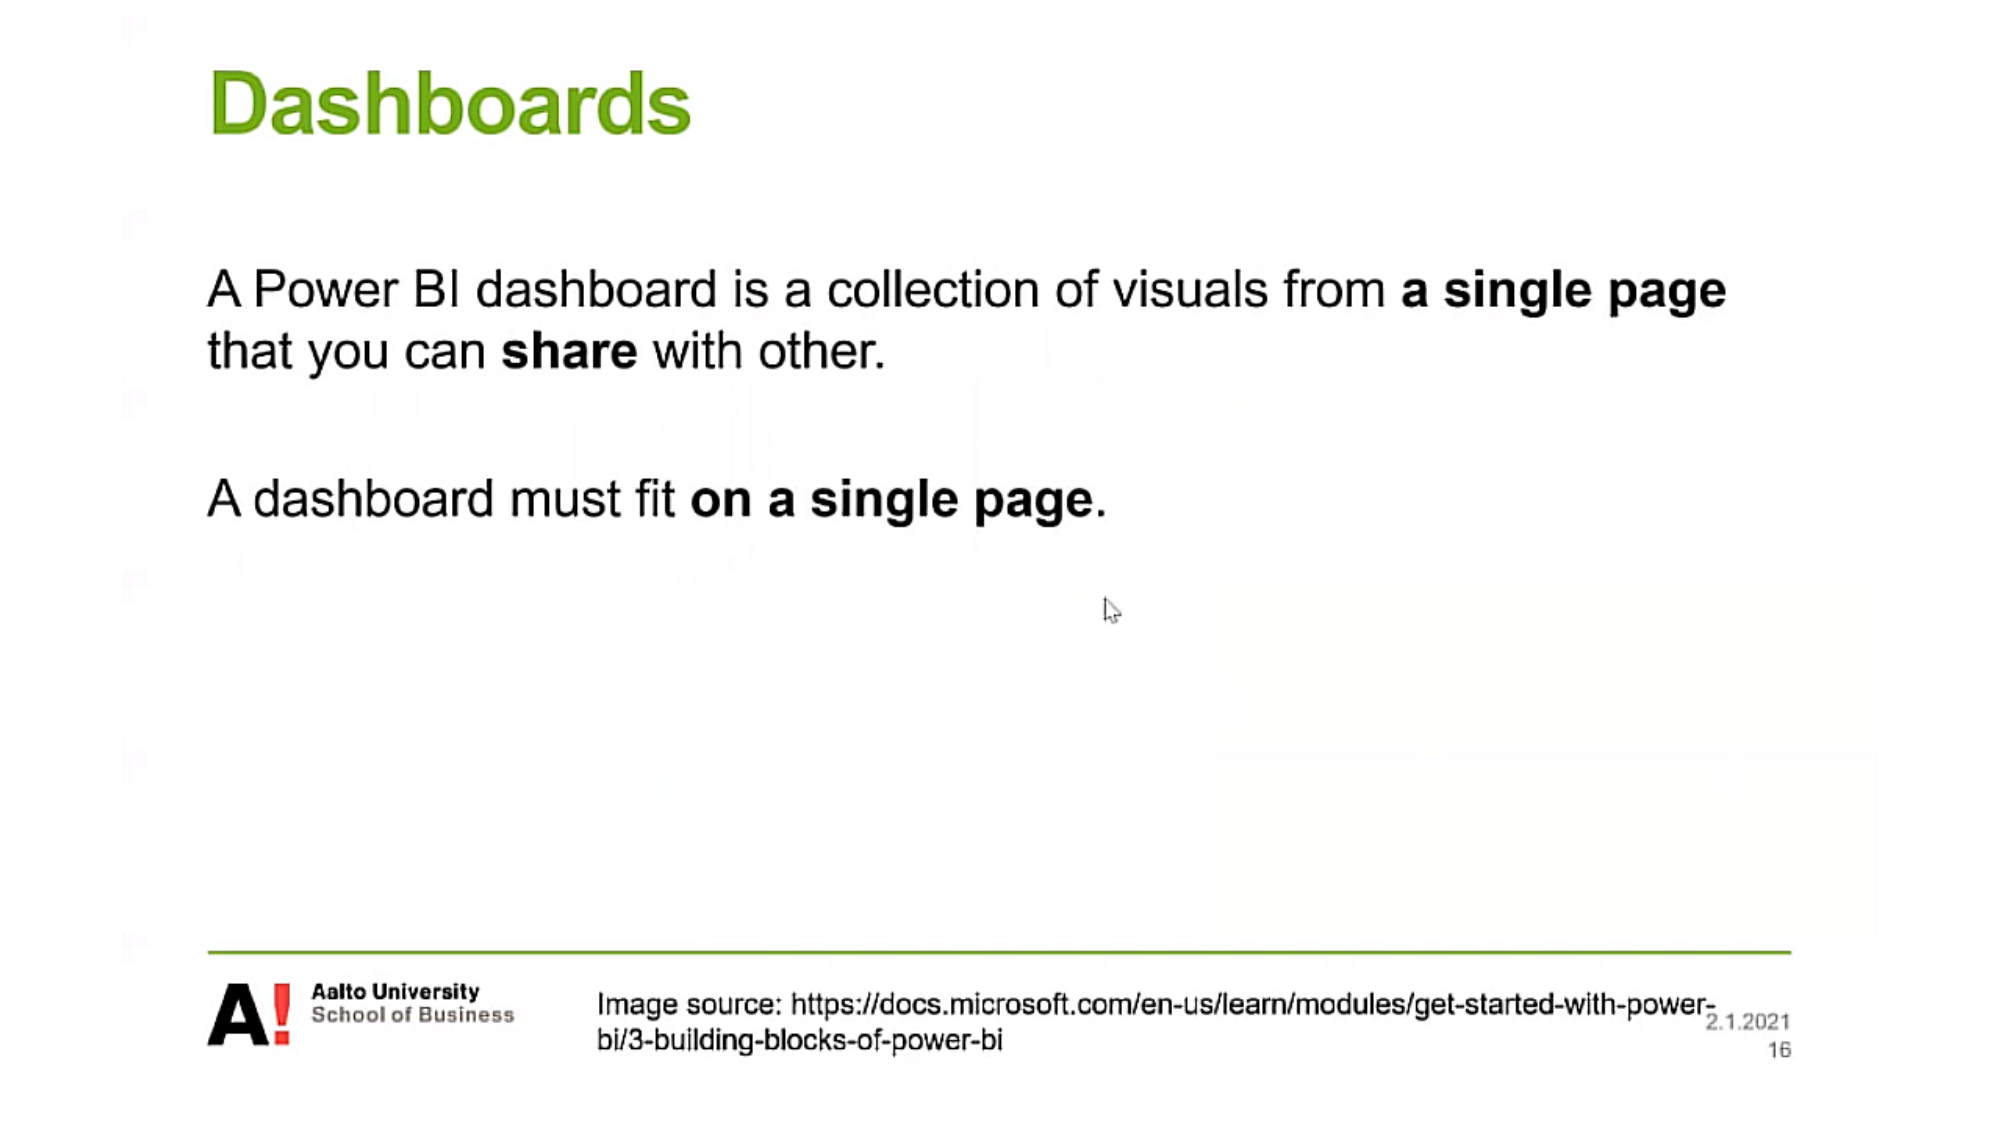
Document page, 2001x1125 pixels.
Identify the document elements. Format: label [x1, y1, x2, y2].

picture [121, 15, 1879, 1110]
